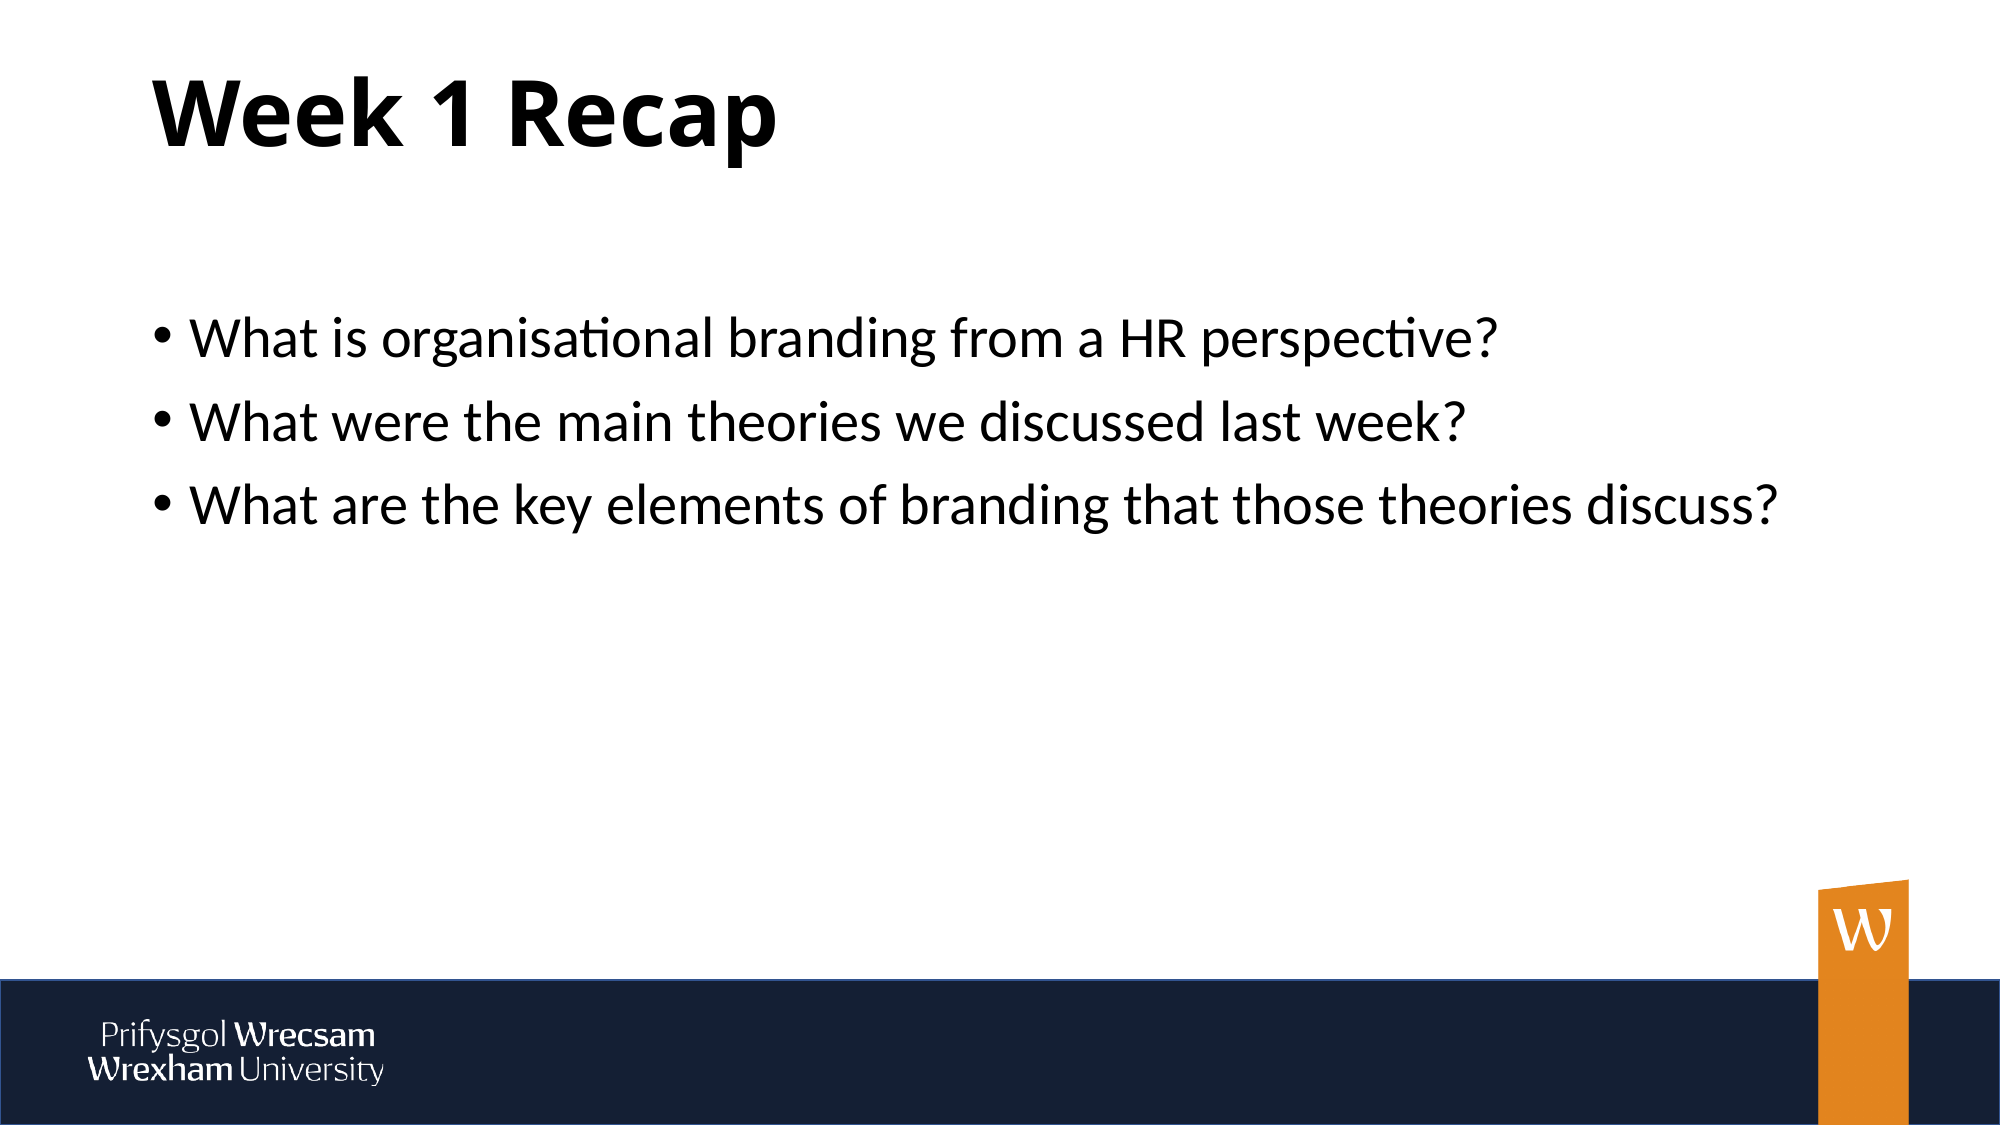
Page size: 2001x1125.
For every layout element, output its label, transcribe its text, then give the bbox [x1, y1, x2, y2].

text_box [1909, 979, 2000, 1125]
picture [87, 1019, 384, 1086]
text_box [0, 979, 1818, 1125]
picture [1818, 879, 1909, 1125]
list What is organisational branding from a HR perspective? What were the main theories we discussed last week? What are the key elements of branding that those theories discuss? [137, 299, 1863, 1014]
title Week 1 Recap [137, 59, 1863, 278]
